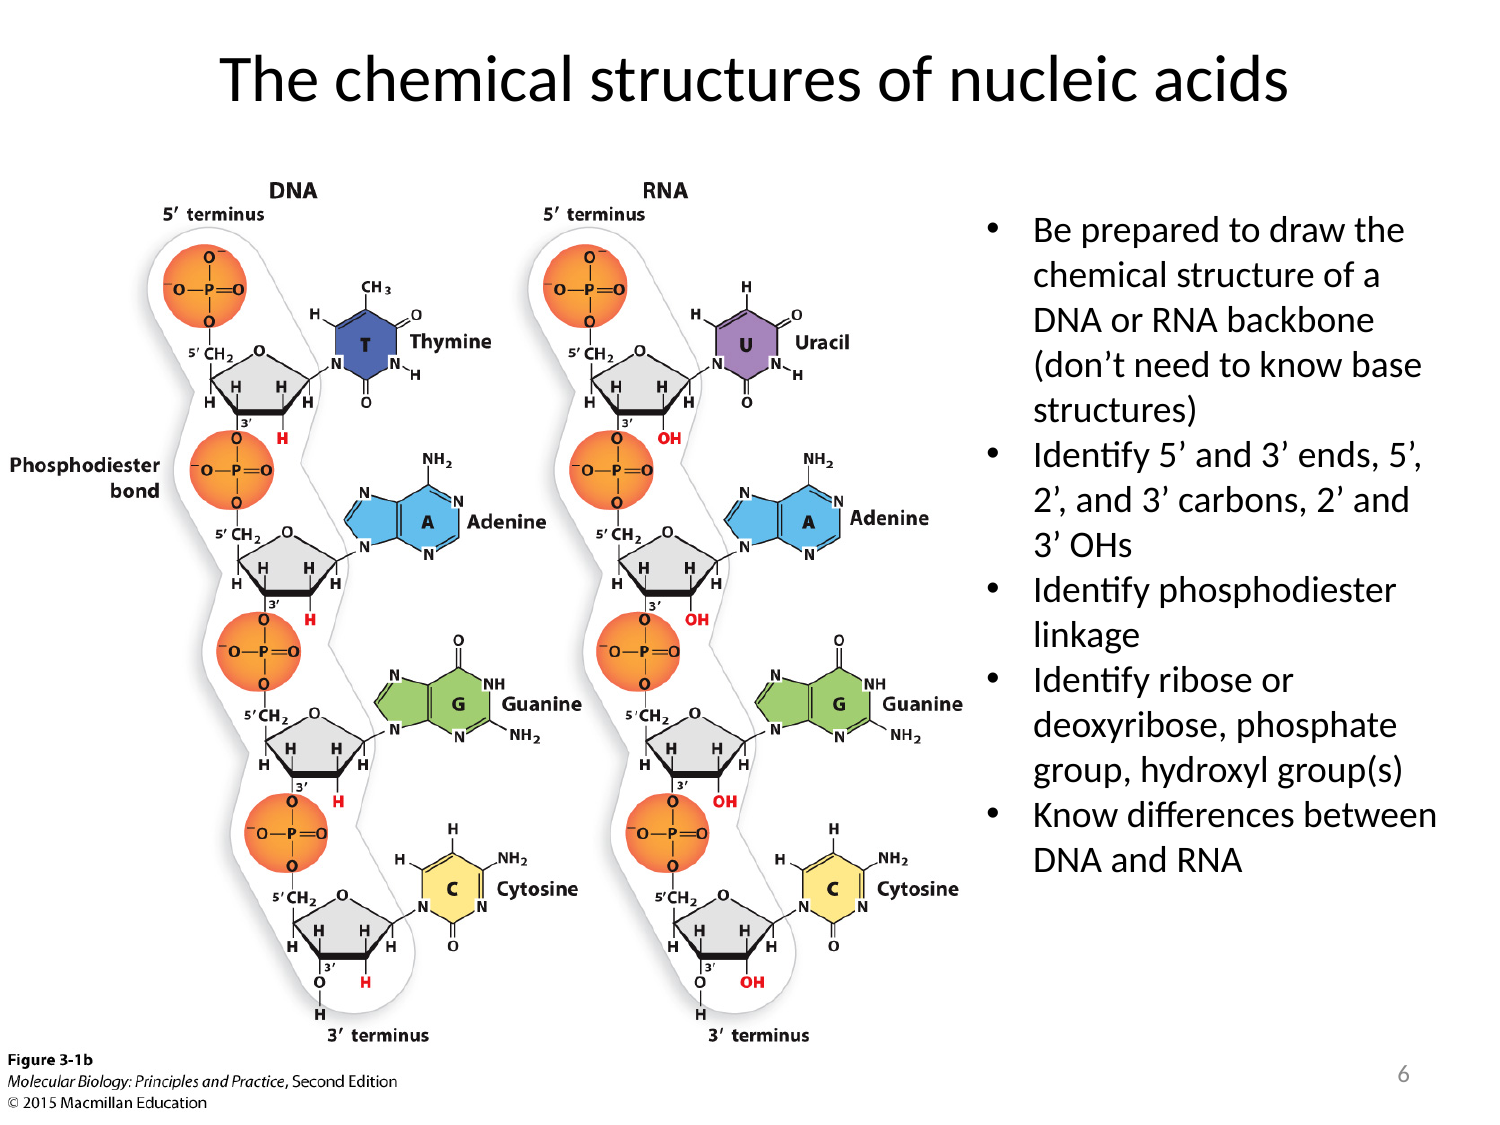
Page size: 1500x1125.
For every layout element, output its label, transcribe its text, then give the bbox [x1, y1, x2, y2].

text_box The chemical structures of nucleic acids [68, 26, 1442, 122]
picture [0, 172, 972, 1115]
slide_number 6 [1074, 1042, 1425, 1103]
text_box Be prepared to draw the chemical structure of a DNA or RNA backbone (don’t need to know base structures) Identify 5’ and 3’ ends, 5’, 2’, and 3’ carbons, 2’ and 3’ OHs Identify phosphodiester linkage Identify ribose or deoxyribose, phosphate group, hydroxyl group(s) Know differences between DNA and RNA [976, 197, 1459, 888]
